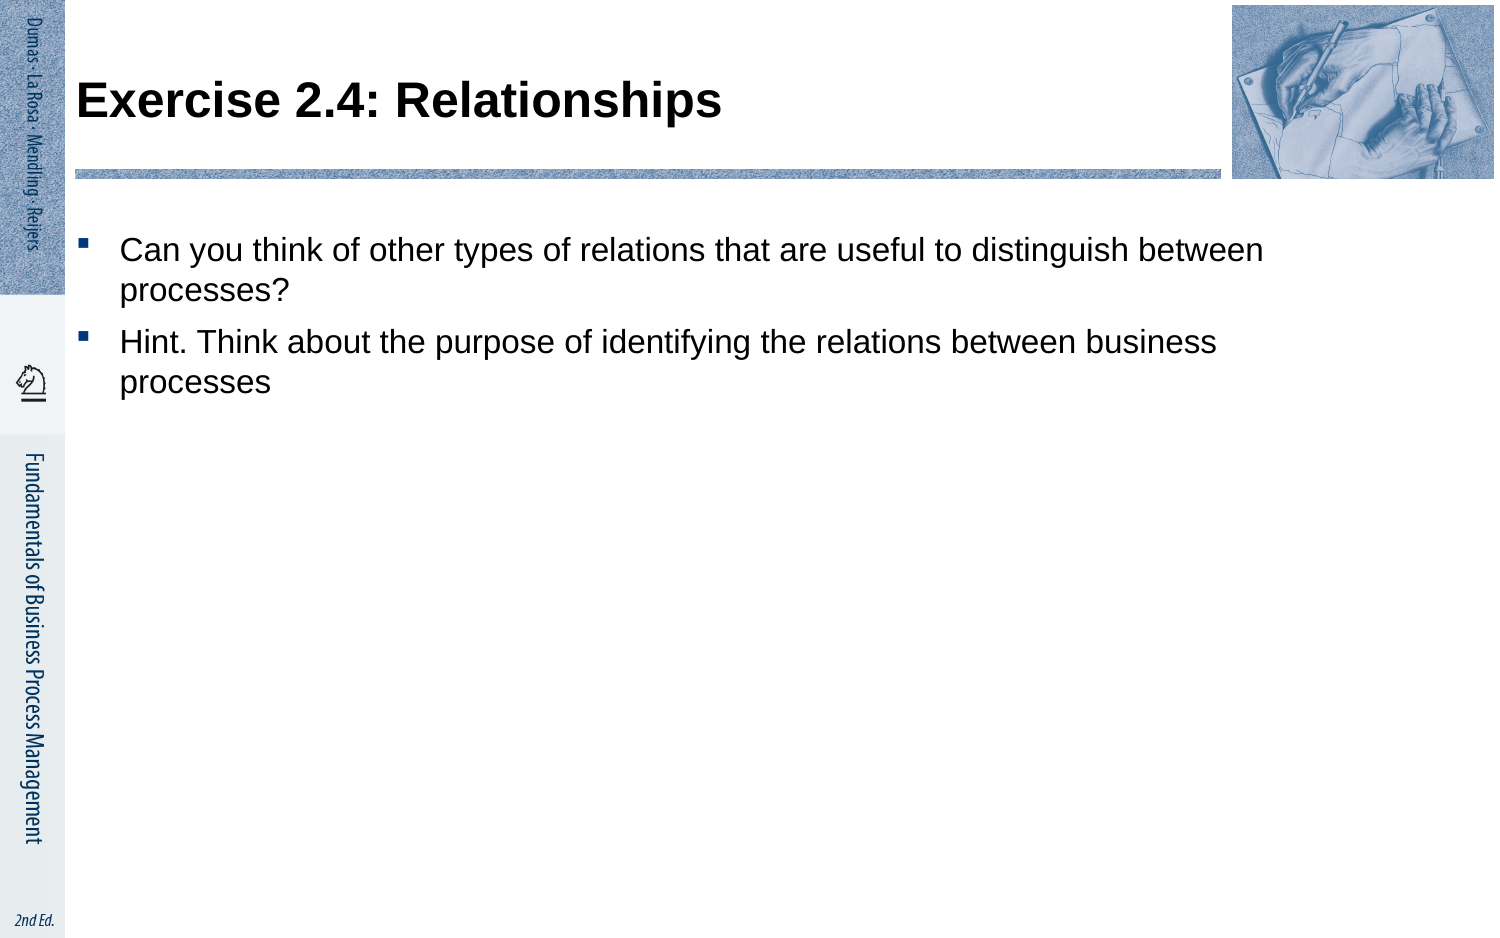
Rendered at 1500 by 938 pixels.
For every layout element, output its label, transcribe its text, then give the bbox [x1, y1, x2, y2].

title Exercise 2.4: Relationships [75, 22, 1198, 172]
picture [0, 0, 65, 938]
picture [1232, 5, 1494, 179]
list Can you think of other types of relations that are useful to distinguish between processes? Hint. Think about the purpose of identifying the relations between business processes [75, 220, 1349, 853]
picture [75, 169, 1221, 179]
